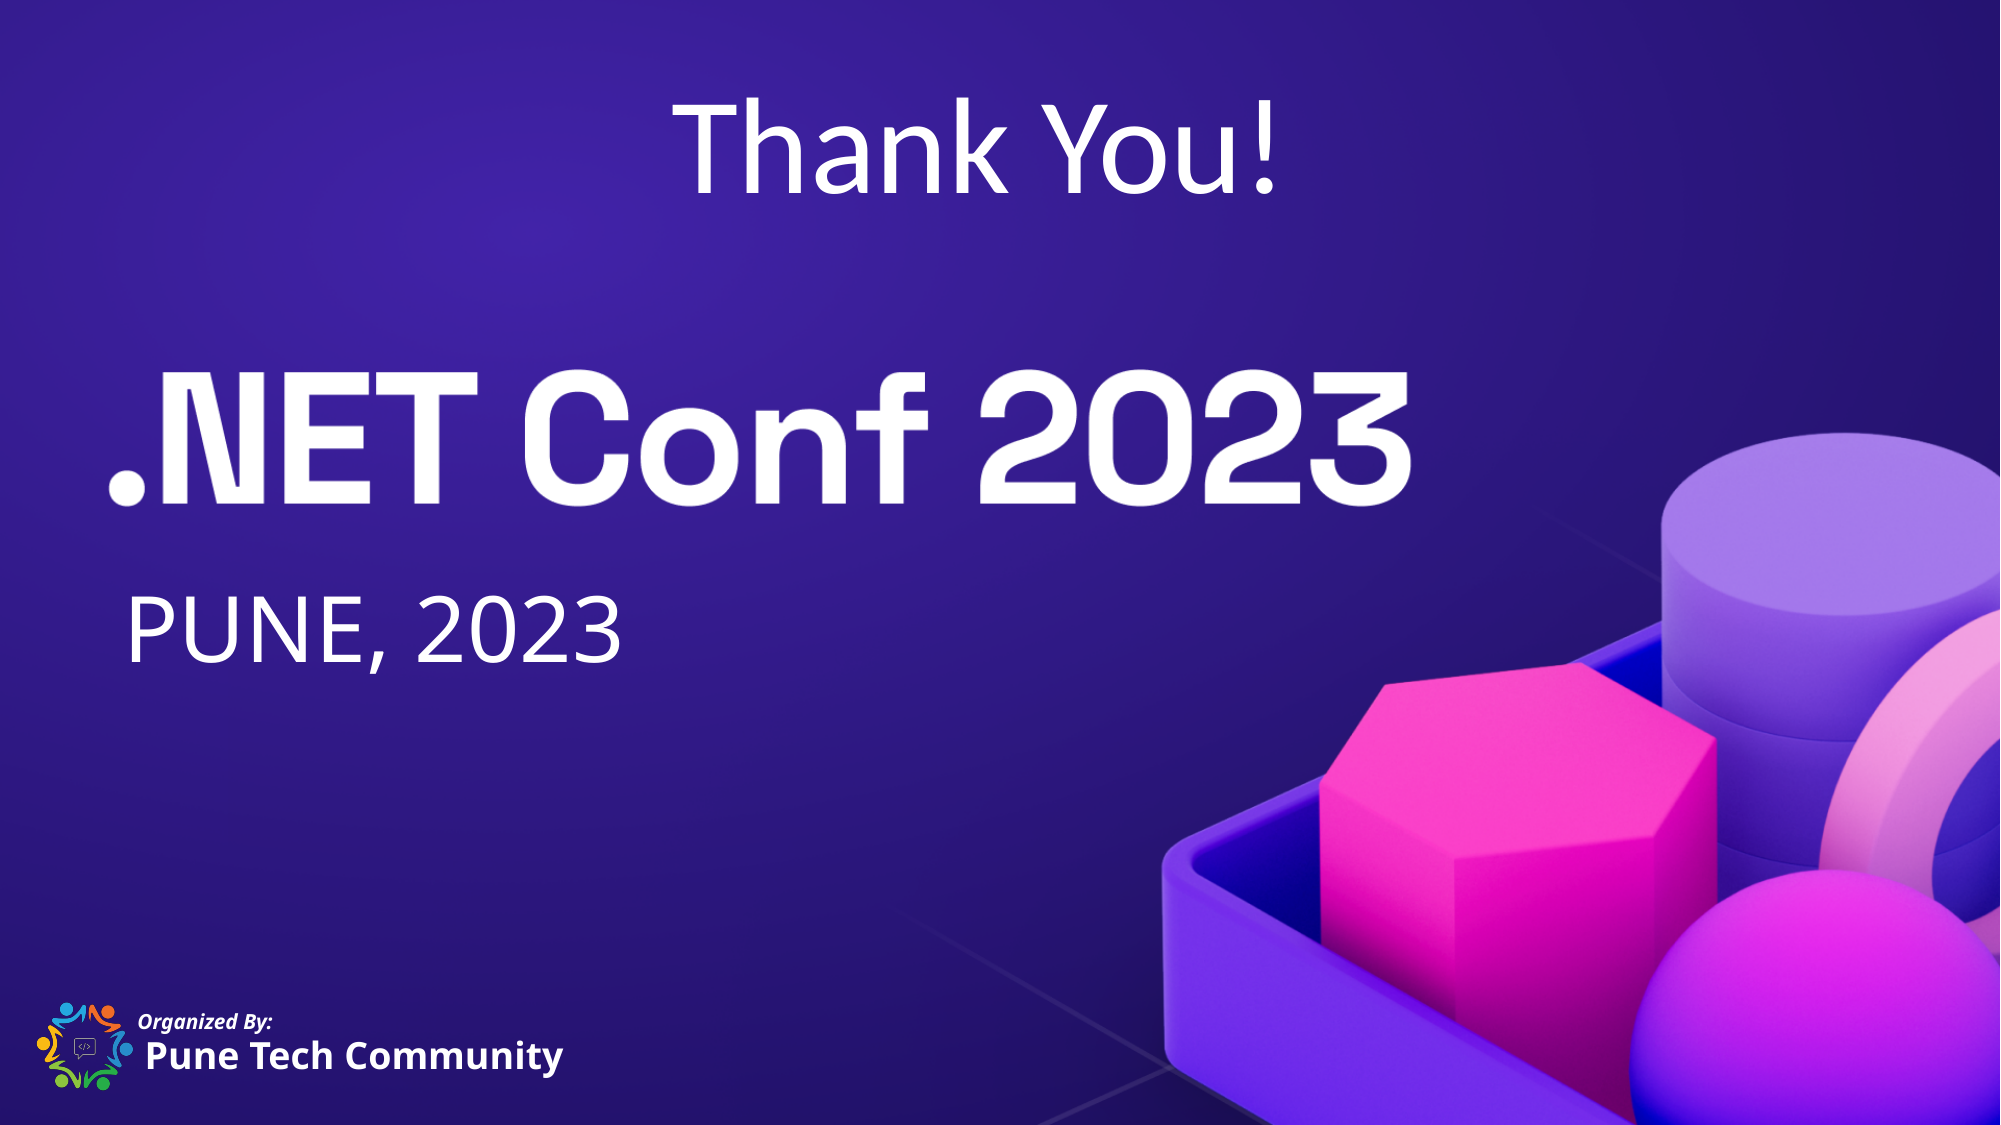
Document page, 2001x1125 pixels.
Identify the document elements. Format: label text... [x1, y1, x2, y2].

picture [0, 0, 2000, 1125]
text_box Organized By: [139, 1001, 295, 1024]
text_box Pune Tech Community [139, 1024, 603, 1085]
text_box PUNE, 2023 [108, 575, 650, 636]
text_box Thank You! [656, 48, 1338, 229]
